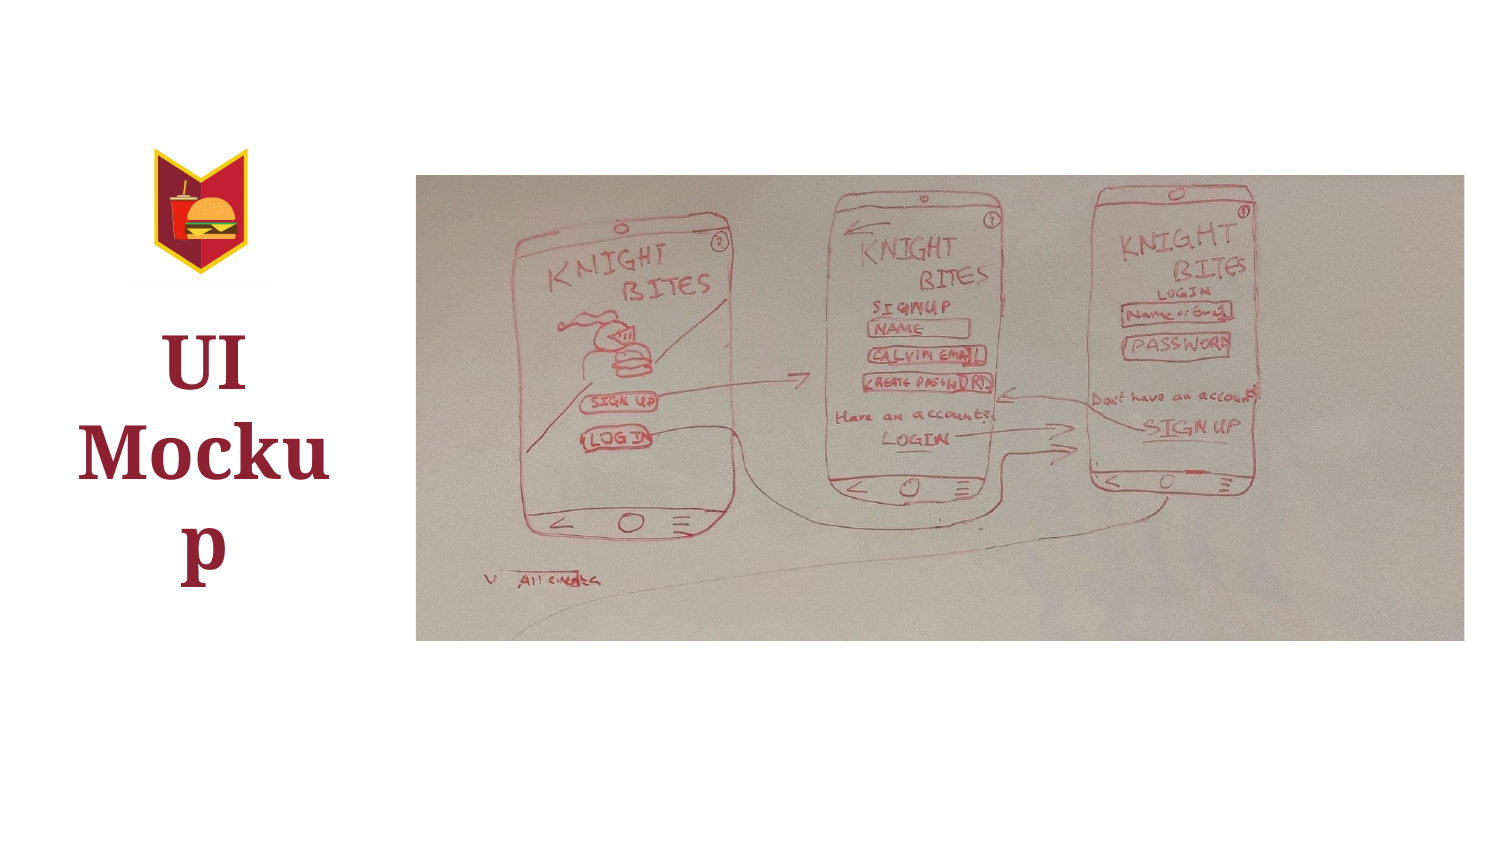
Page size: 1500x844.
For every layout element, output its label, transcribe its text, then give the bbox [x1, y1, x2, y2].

picture [415, 175, 1465, 641]
picture [125, 134, 275, 285]
title UI Mockup [38, 299, 371, 691]
